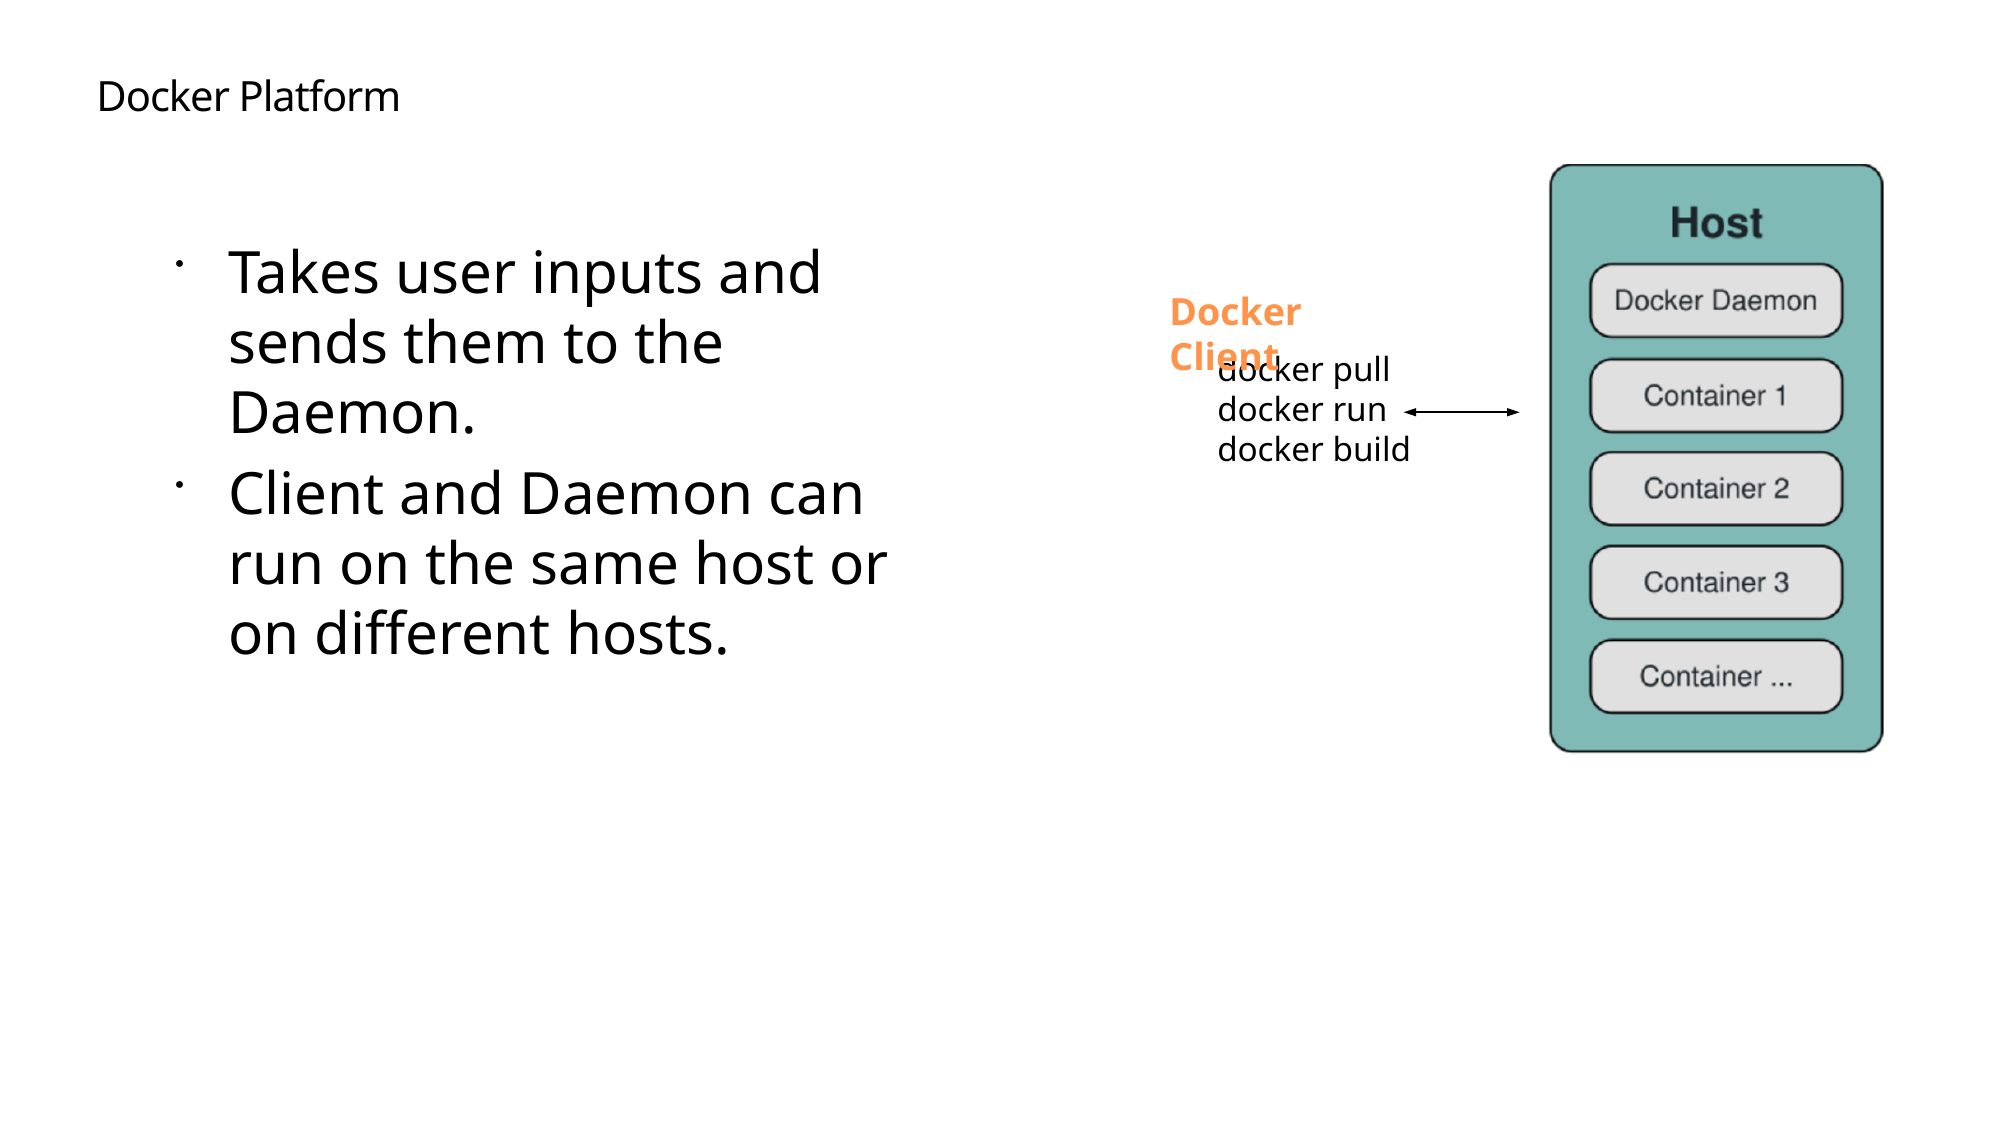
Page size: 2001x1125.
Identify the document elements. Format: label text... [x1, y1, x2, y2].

text_box Docker Client [1154, 280, 1433, 386]
text_box Takes user inputs and sends them to the Daemon. Client and Daemon can run on the same host or on different hosts. [95, 235, 951, 1029]
text_box docker pull docker run docker build [1217, 386, 1412, 469]
picture [1538, 144, 1904, 770]
title Docker Platform [96, 75, 1904, 166]
